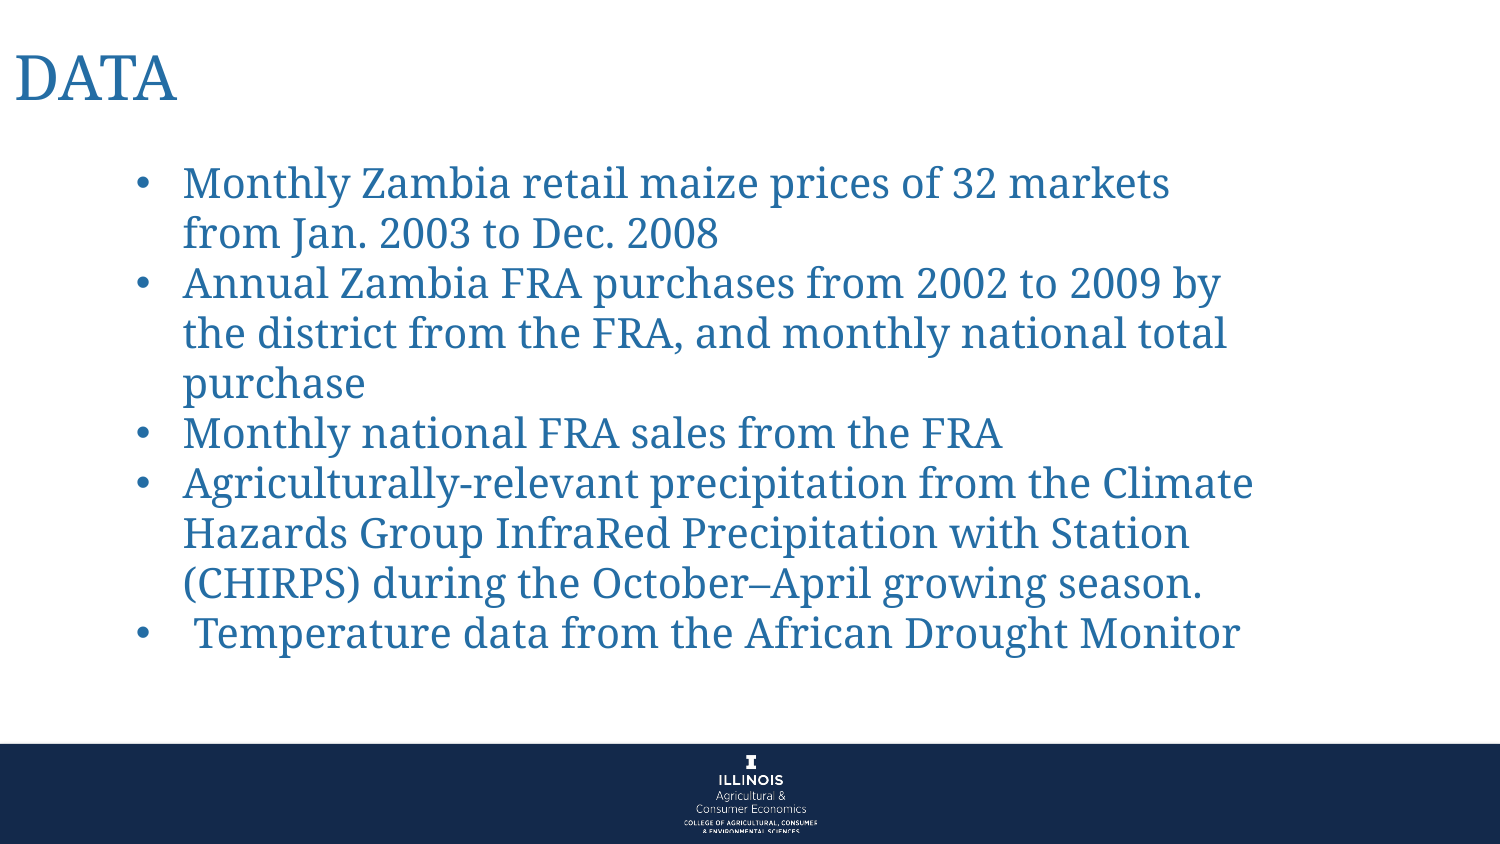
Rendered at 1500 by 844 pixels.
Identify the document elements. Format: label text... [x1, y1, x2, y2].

text_box Monthly Zambia retail maize prices of 32 markets from Jan. 2003 to Dec. 2008 Annual Zambia FRA purchases from 2002 to 2009 by the district from the FRA, and monthly national total purchase Monthly national FRA sales from the FRA Agriculturally-relevant precipitation from the Climate Hazards Group InfraRed Precipitation with Station (CHIRPS) during the October–April growing season. Temperature data from the African Drought Monitor [121, 149, 1273, 665]
text_box DATA [0, 30, 1463, 301]
